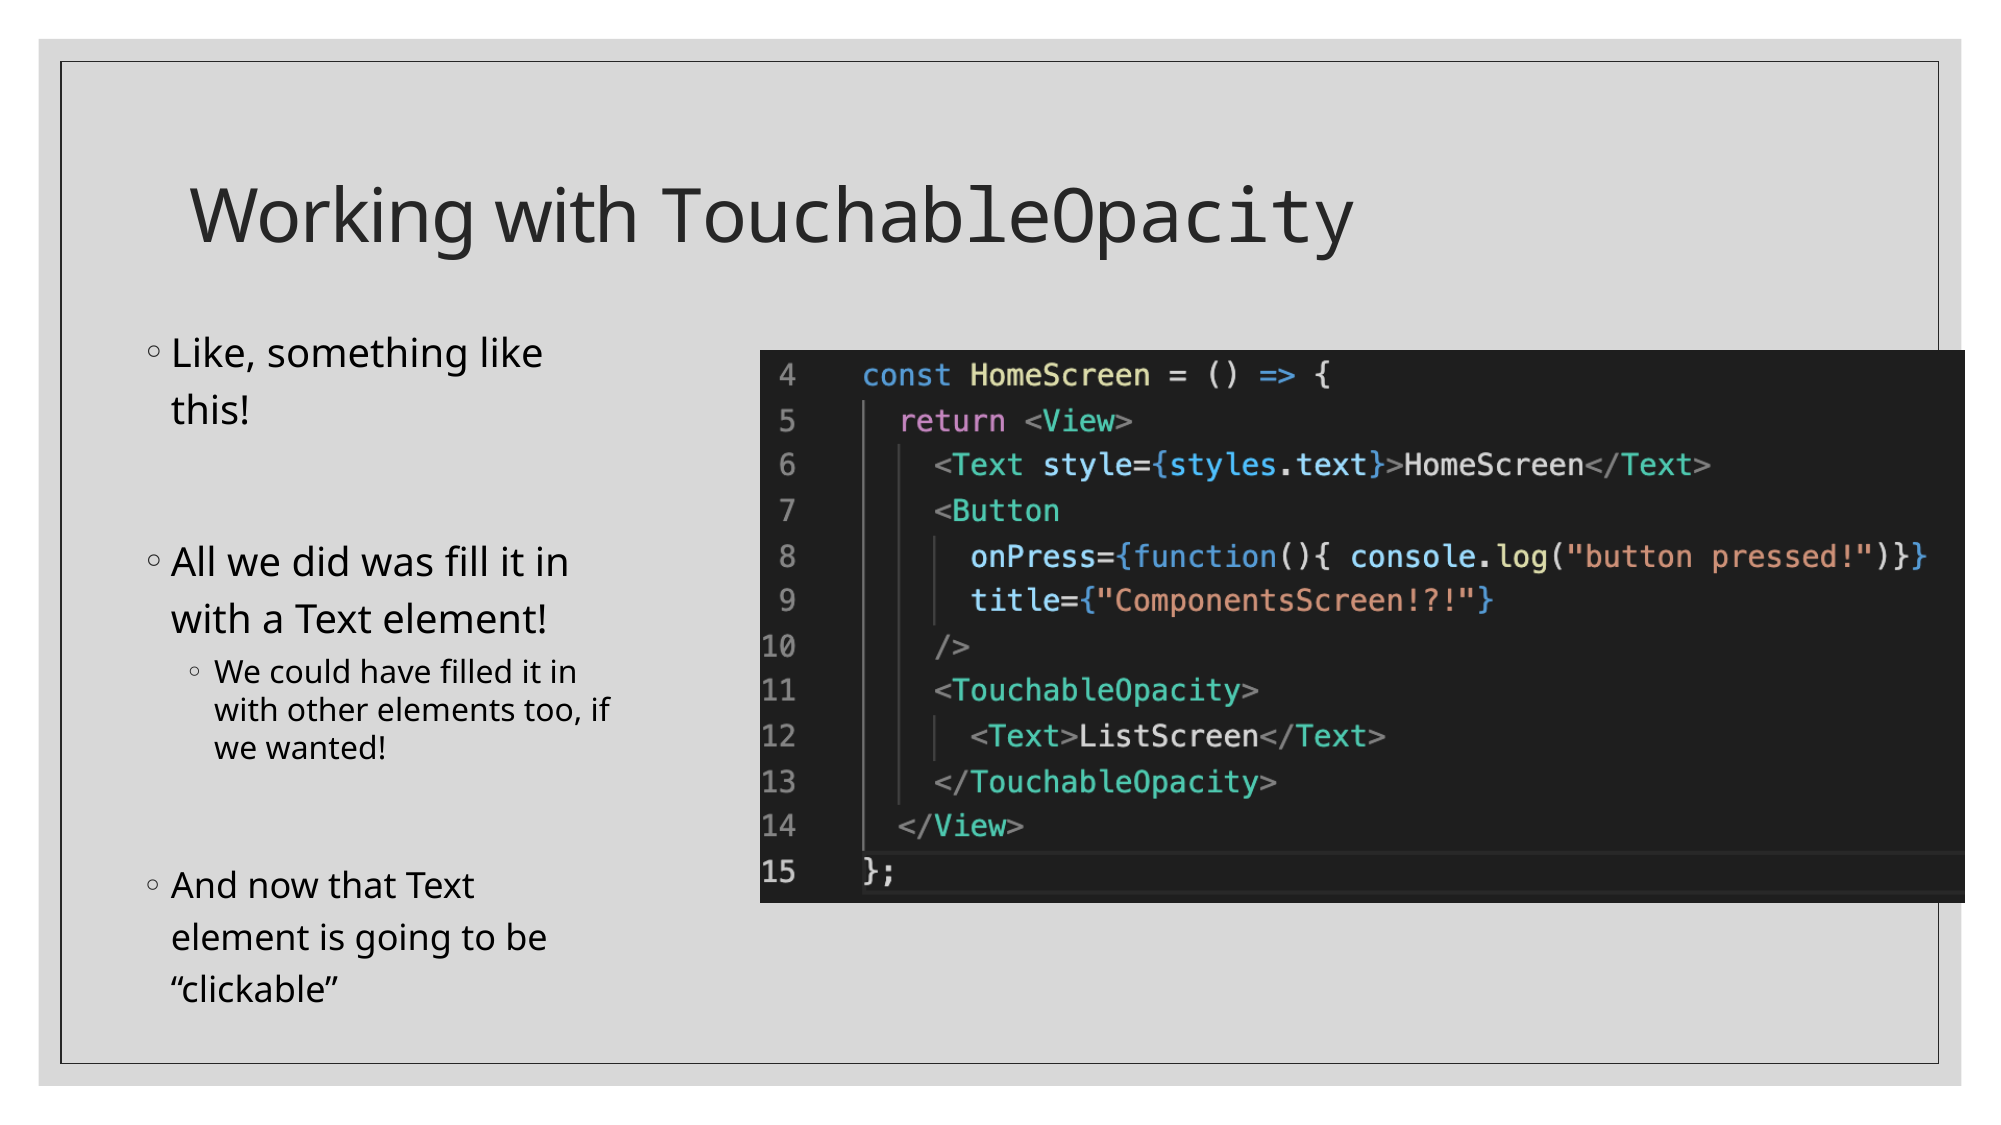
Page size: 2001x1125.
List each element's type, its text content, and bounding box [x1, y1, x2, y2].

list Like, something like this! All we did was fill it in with a Text element! We could have filled it in with other elements too, if we wanted! And now that Text element is going to be “clickable” [127, 310, 638, 1020]
title Working with TouchableOpacity [174, 105, 1825, 331]
picture [760, 350, 1965, 903]
